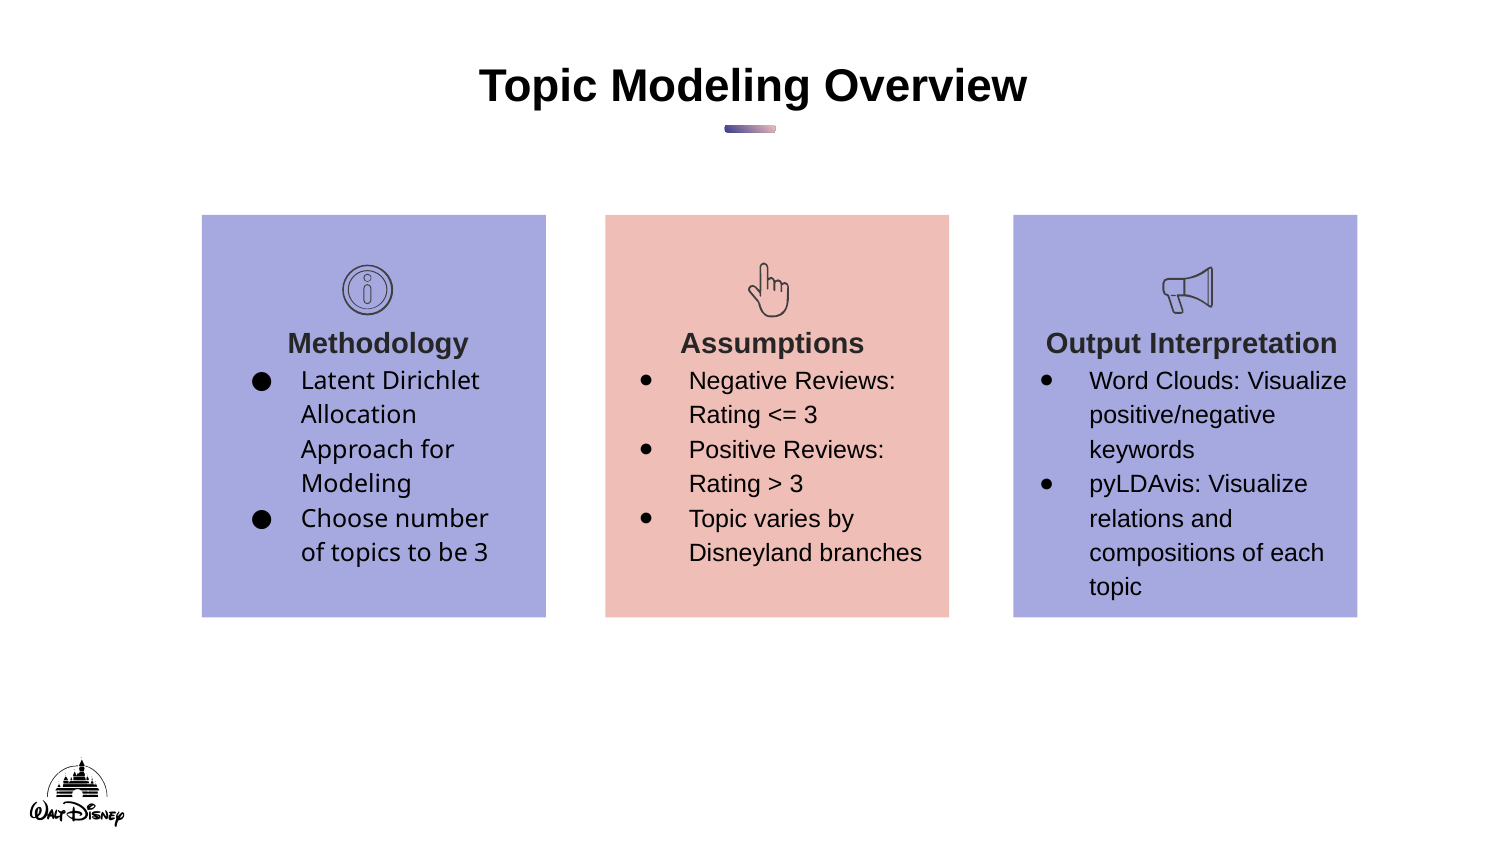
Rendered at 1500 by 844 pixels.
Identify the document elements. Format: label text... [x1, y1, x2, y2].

text_box [748, 262, 789, 318]
text_box Topic Modeling Overview [117, 50, 1389, 131]
text_box [724, 125, 776, 133]
text_box Negative Reviews: Rating <= 3 Positive Reviews: Rating > 3 Topic varies by Disneyland branches [602, 354, 947, 598]
text_box [201, 214, 546, 618]
text_box Assumptions [655, 313, 890, 354]
text_box [605, 214, 950, 618]
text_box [1162, 265, 1214, 315]
text_box Latent Dirichlet Allocation Approach for Modeling Choose number of topics to be 3 [214, 354, 511, 598]
text_box [1013, 598, 1358, 618]
text_box Methodology [258, 313, 499, 354]
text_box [341, 264, 394, 316]
text_box Output Interpretation [1034, 313, 1350, 354]
text_box [1013, 214, 1358, 354]
text_box Word Clouds: Visualize positive/negative keywords pyLDAvis: Visualize relations and compositions of each topic [1003, 354, 1388, 598]
text_box [39, 60, 1378, 151]
picture [17, 752, 137, 832]
